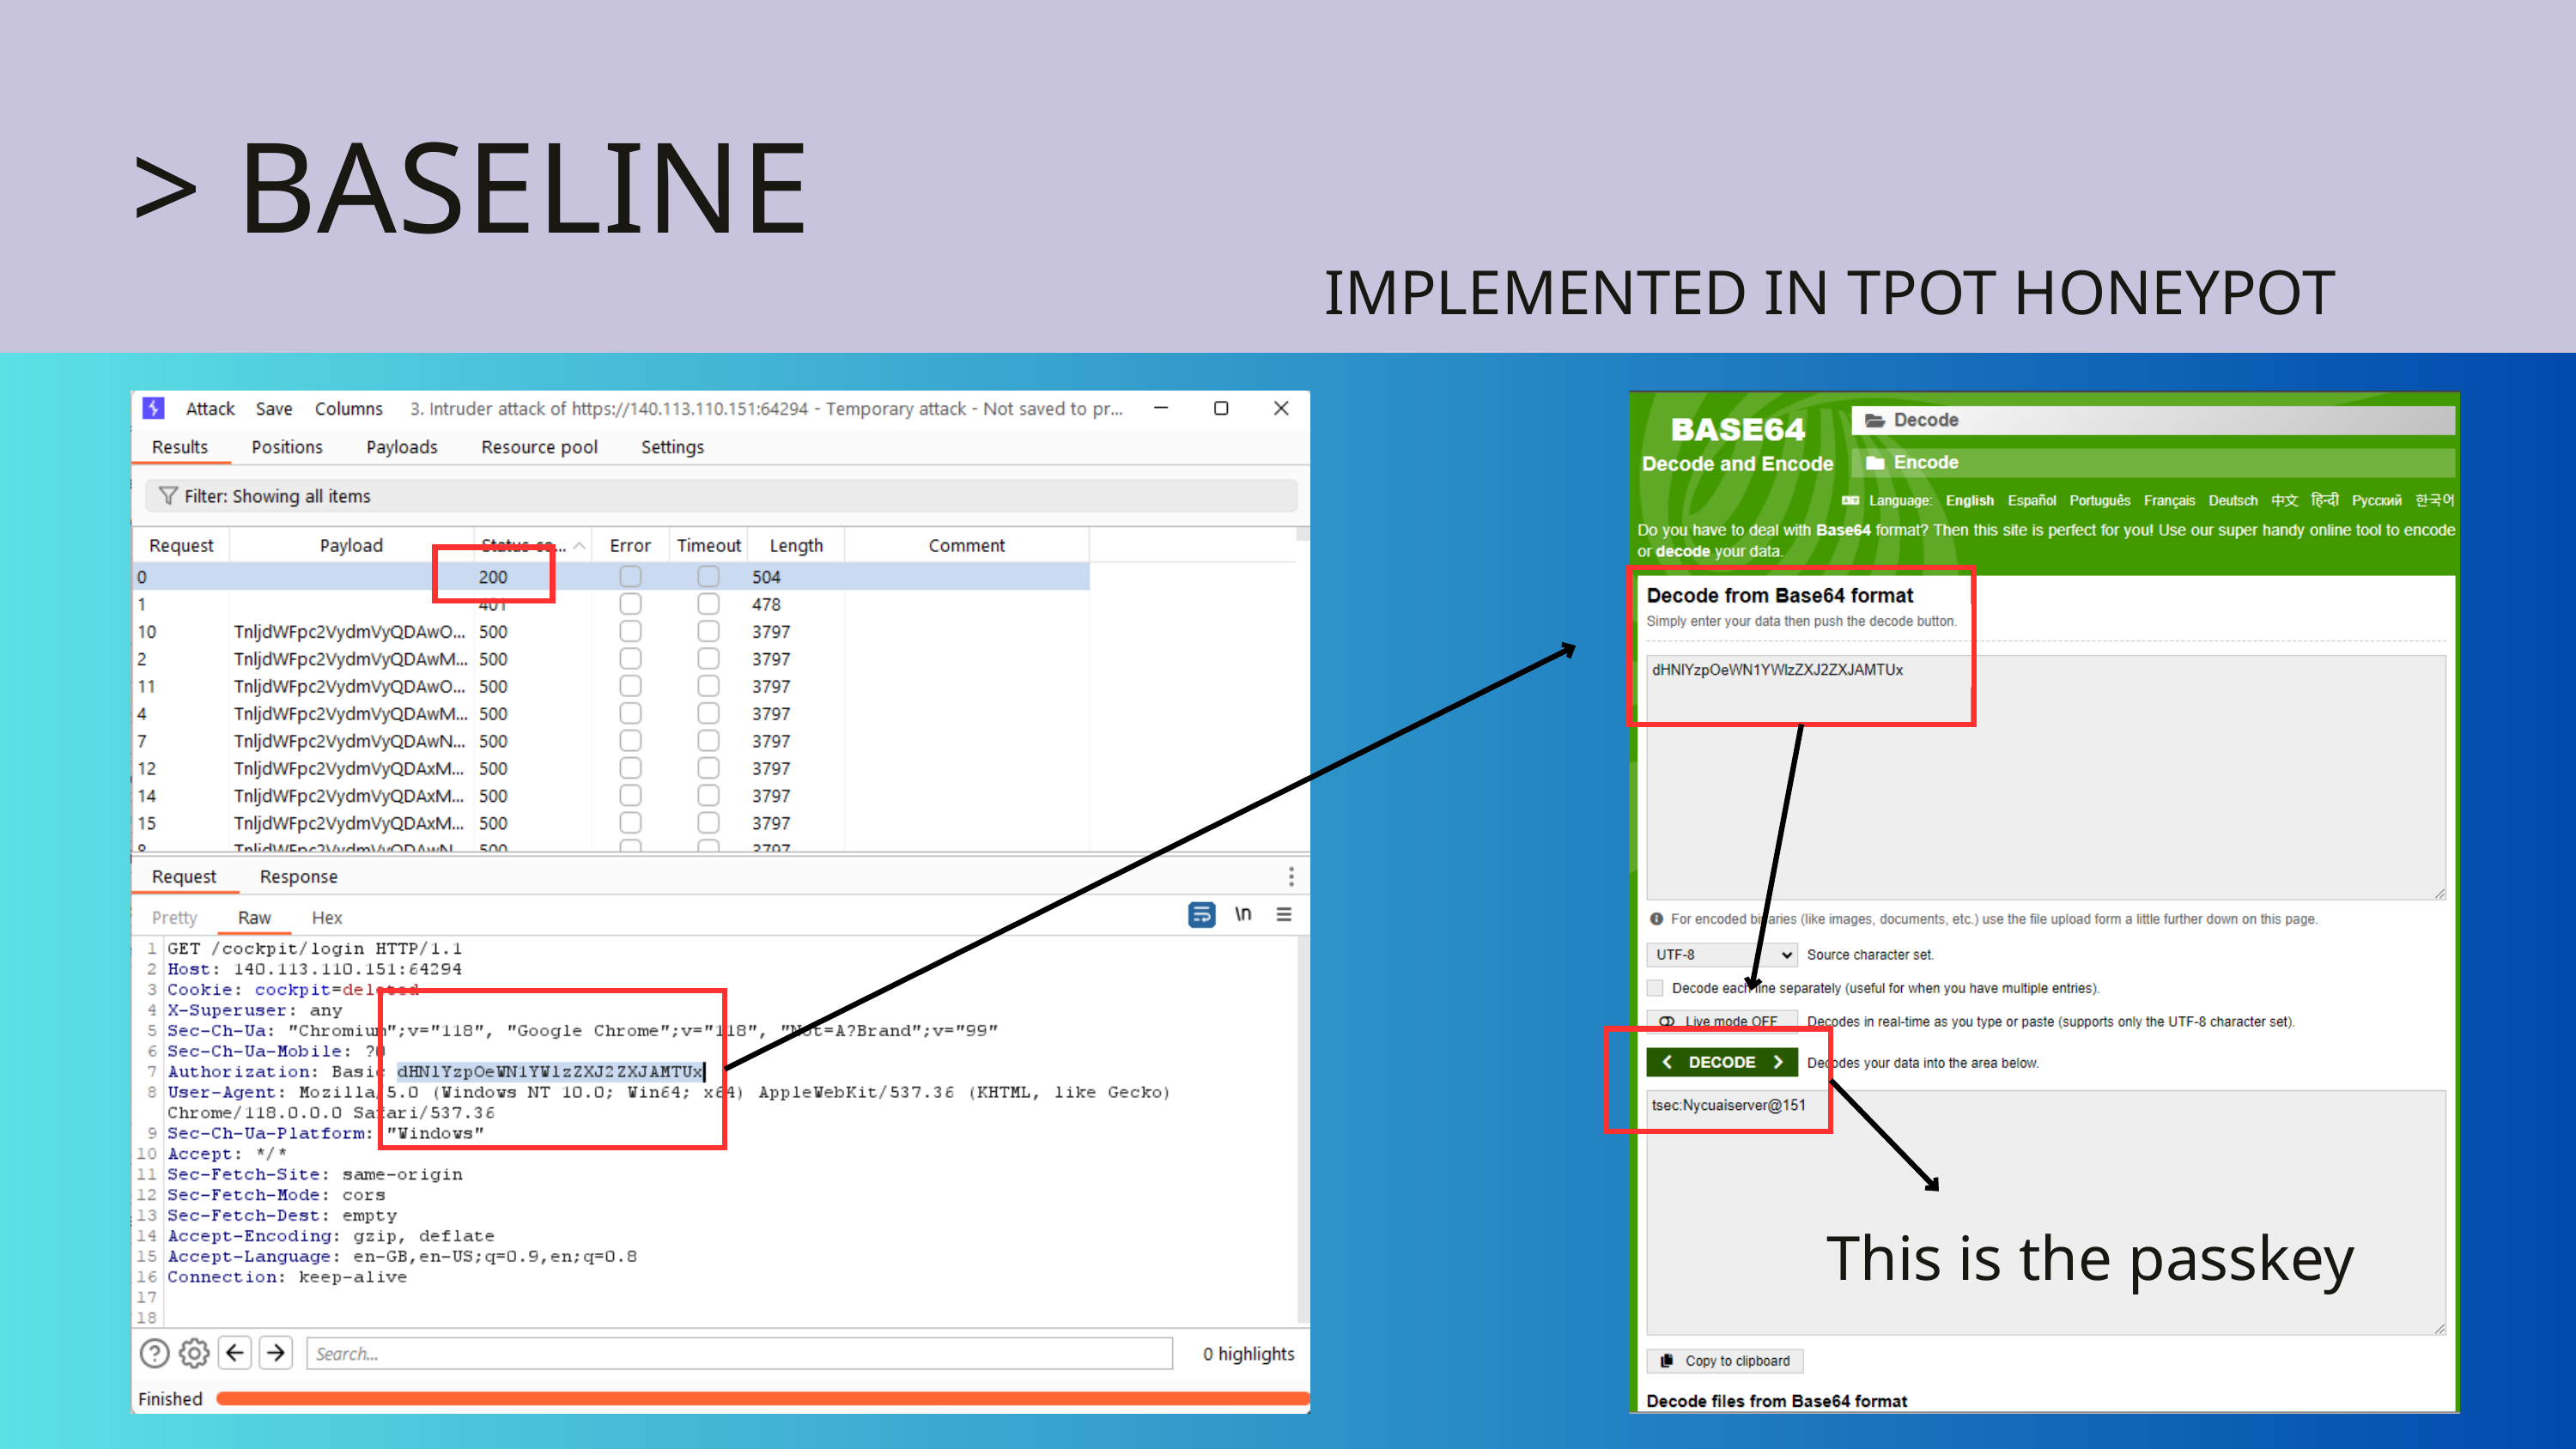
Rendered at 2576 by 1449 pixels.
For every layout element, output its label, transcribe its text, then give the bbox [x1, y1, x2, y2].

text_box [1629, 391, 2460, 1414]
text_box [0, 0, 2576, 353]
text_box [1605, 1028, 1832, 1132]
text_box [131, 391, 1310, 1414]
text_box [725, 644, 1577, 1070]
text_box [1629, 567, 1974, 724]
text_box [380, 990, 726, 1149]
text_box [434, 547, 553, 601]
text_box [1747, 724, 1802, 991]
text_box This is the passkey [1826, 1207, 2460, 1293]
